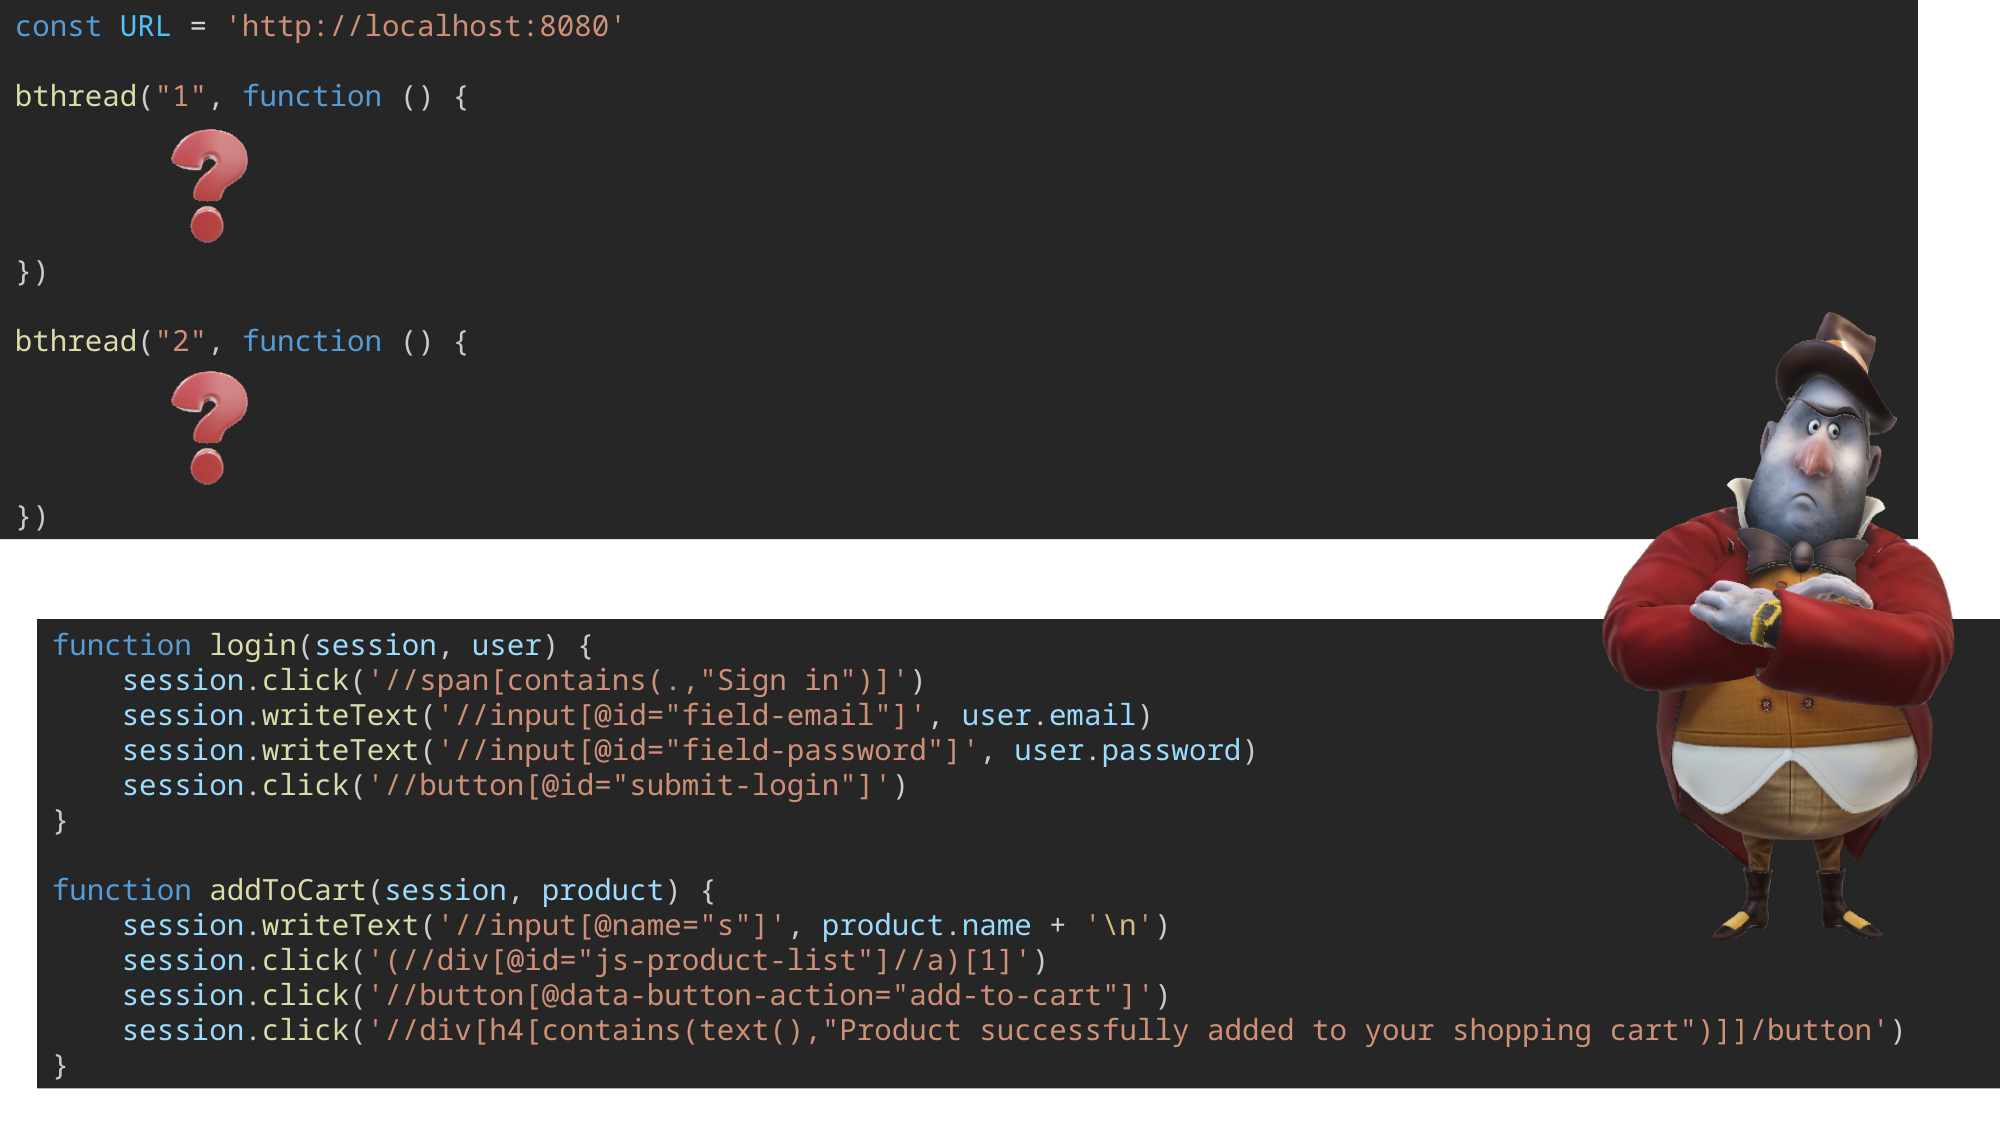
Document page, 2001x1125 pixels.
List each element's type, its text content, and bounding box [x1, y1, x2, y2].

text_box function login(session, user) { session.click('//span[contains(.,"Sign in")]') session.writeText('//input[@id="field-email"]', user.email) session.writeText('//input[@id="field-password"]', user.password) session.click('//button[@id="submit-login"]') } function addToCart(session, product) { session.writeText('//input[@name="s"]', product.name + '\n') session.click('(//div[@id="js-product-list"]//a)[1]') session.click('//button[@data-button-action="add-to-cart"]') session.click('//div[h4[contains(text(),"Product successfully added to your shopping cart")]]/button') } [37, 619, 2000, 1089]
text_box const URL = 'http://localhost:8080' bthread("1", function () { }) bthread("2", function () { }) [0, 0, 1918, 540]
picture [171, 371, 248, 485]
picture [171, 129, 248, 243]
picture [1595, 291, 1963, 947]
